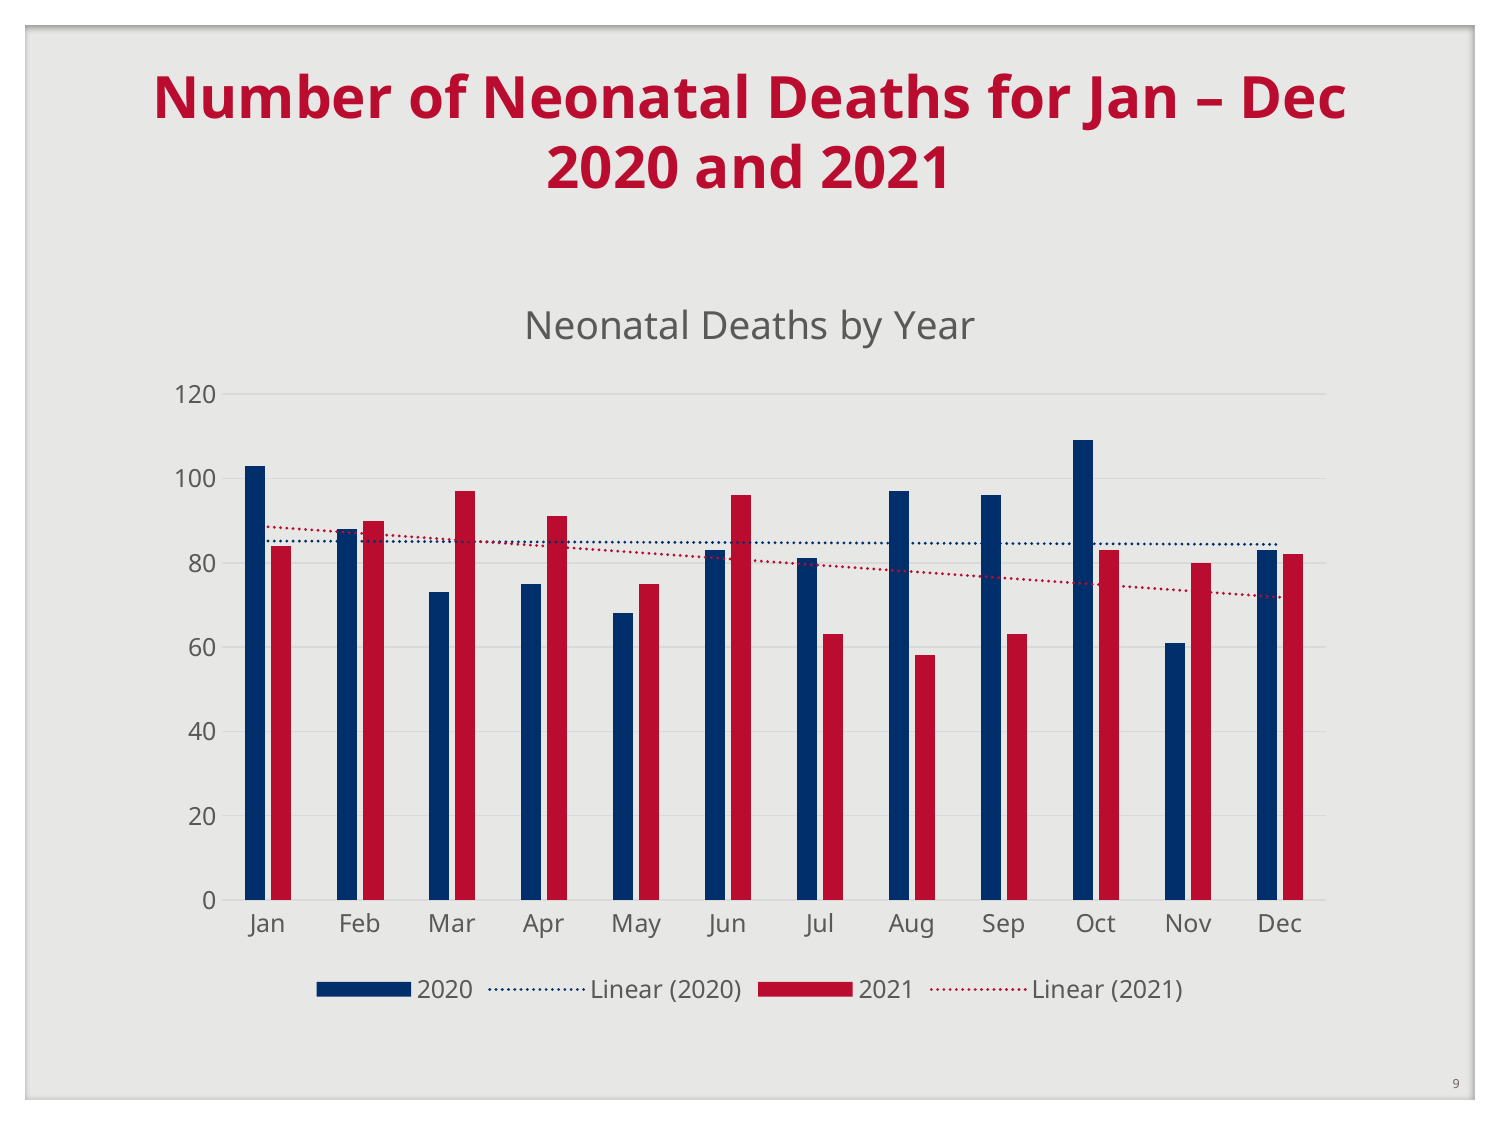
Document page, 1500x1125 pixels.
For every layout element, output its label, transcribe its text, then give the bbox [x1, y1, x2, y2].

chart [149, 262, 1351, 1013]
slide_number 9 [1125, 1069, 1475, 1100]
title Number of Neonatal Deaths for Jan – Dec 2020 and 2021 [68, 51, 1432, 208]
